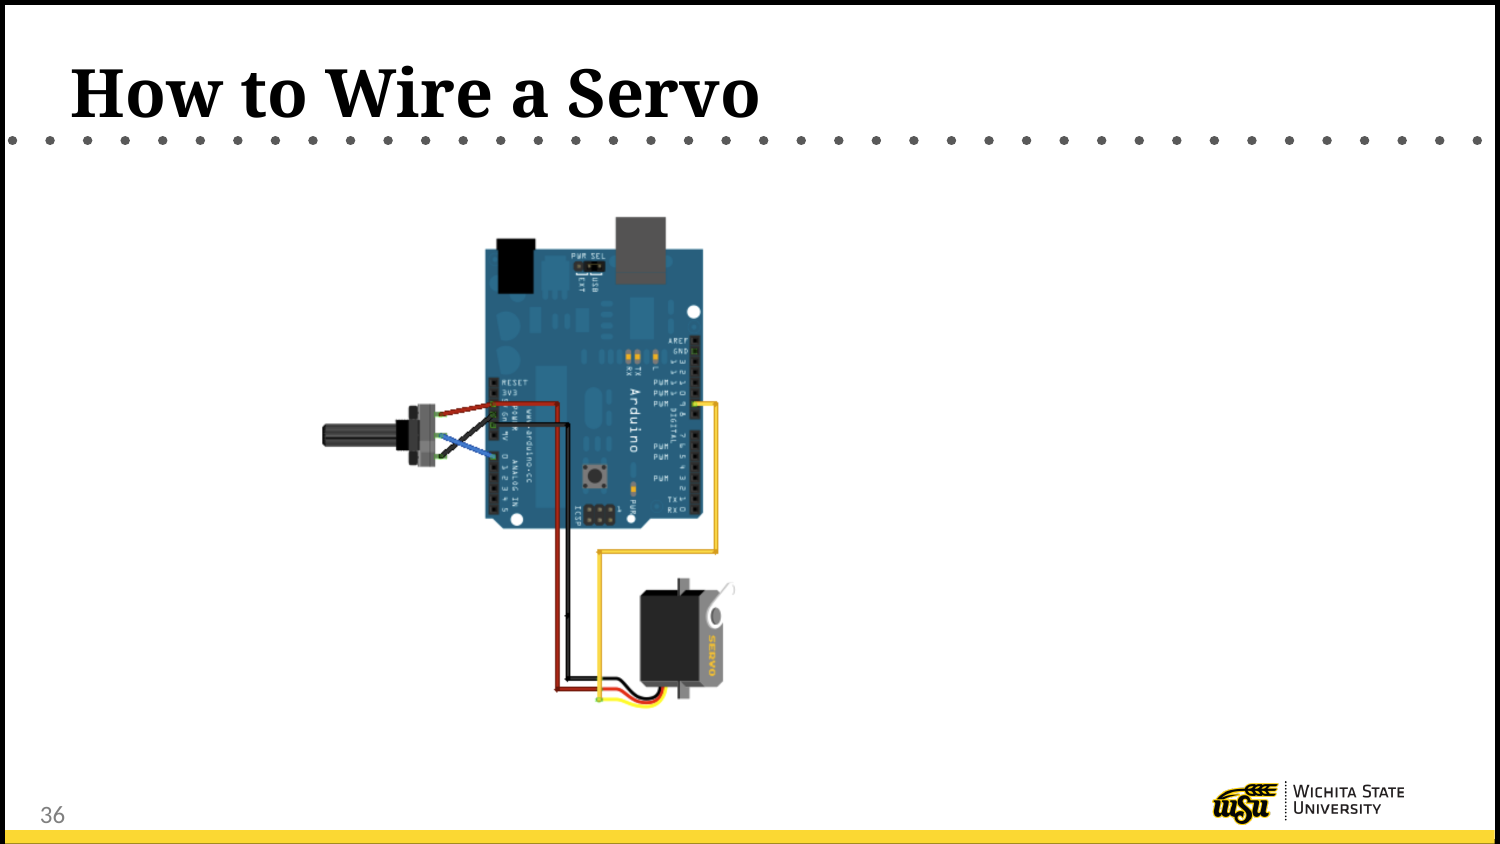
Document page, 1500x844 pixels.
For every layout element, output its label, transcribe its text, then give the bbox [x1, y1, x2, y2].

picture [1212, 781, 1404, 825]
title How to Wire a Servo [55, 33, 1450, 138]
picture [245, 182, 809, 744]
